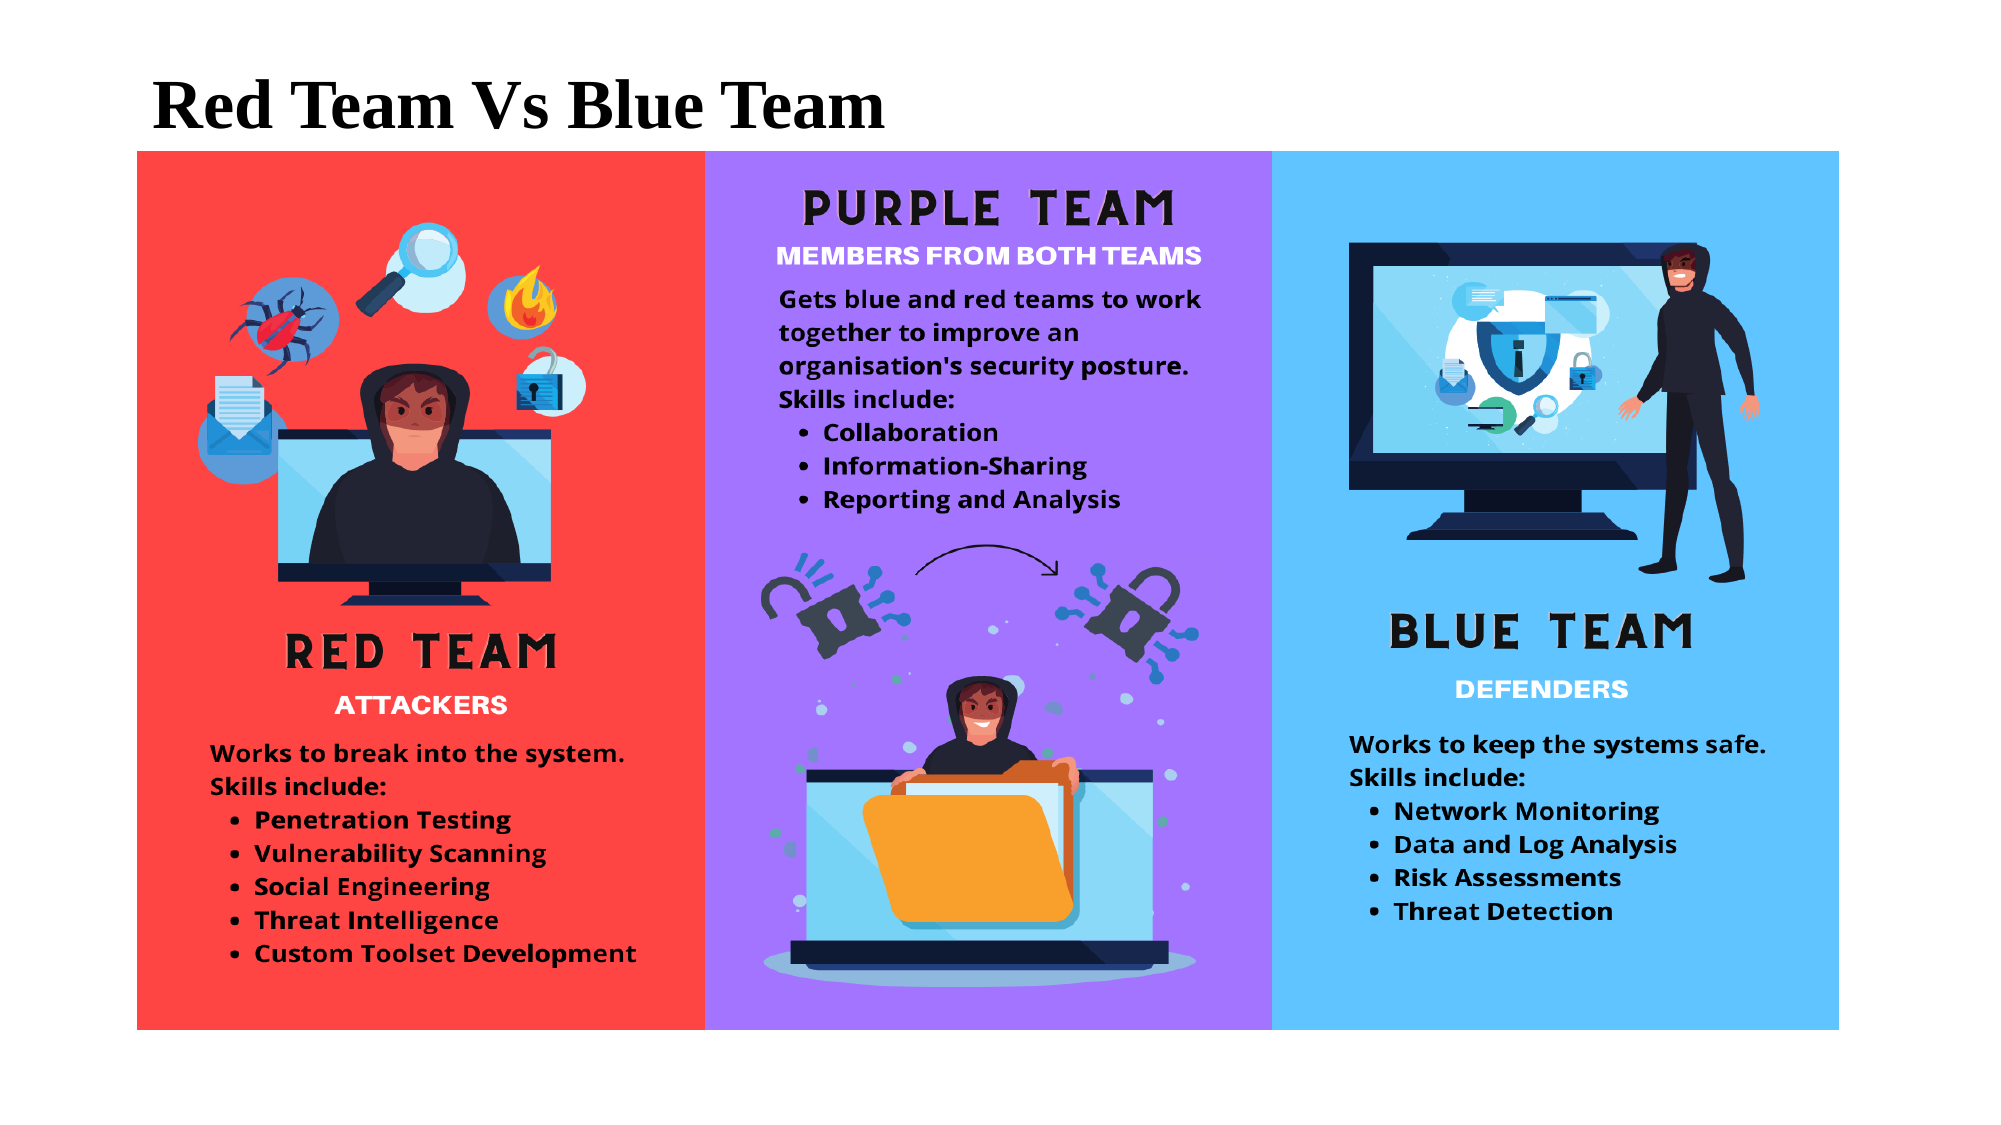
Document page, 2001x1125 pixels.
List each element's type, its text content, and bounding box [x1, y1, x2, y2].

picture [137, 151, 1839, 1030]
title Red Team Vs Blue Team [137, 59, 1863, 152]
